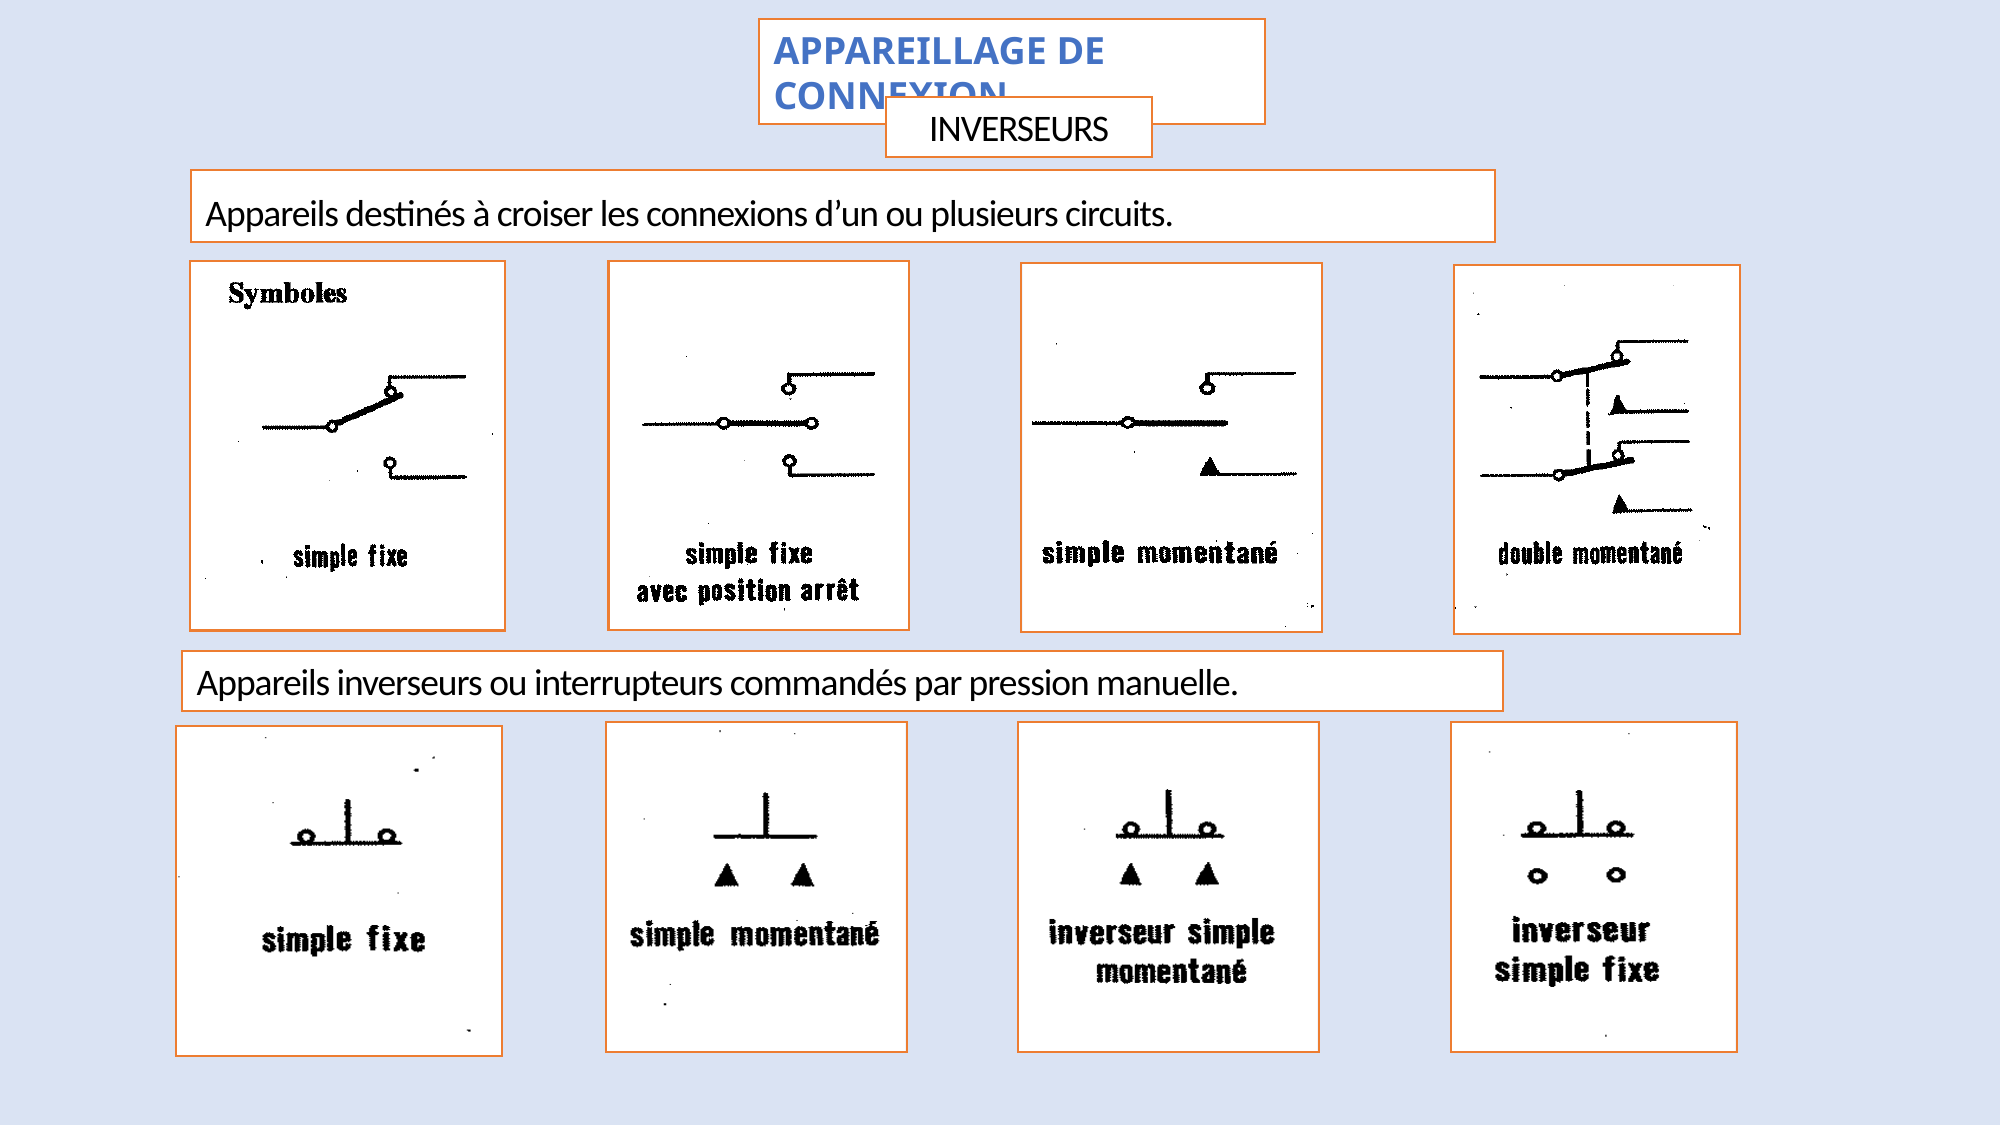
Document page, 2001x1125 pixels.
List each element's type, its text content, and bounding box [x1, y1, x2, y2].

text_box Appareils destinés à croiser les connexions d’un ou plusieurs circuits. [190, 169, 1496, 243]
picture [609, 262, 909, 630]
picture [1452, 722, 1736, 1052]
text_box Appareils inverseurs ou interrupteurs commandés par pression manuelle. [181, 650, 1504, 712]
text_box INVERSEURS [885, 96, 1153, 158]
picture [1022, 263, 1321, 631]
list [176, 726, 501, 1056]
text_box APPAREILLAGE DE CONNEXION [758, 18, 1266, 125]
picture [1019, 722, 1318, 1052]
picture [1455, 265, 1739, 633]
picture [190, 262, 505, 630]
picture [606, 722, 906, 1052]
